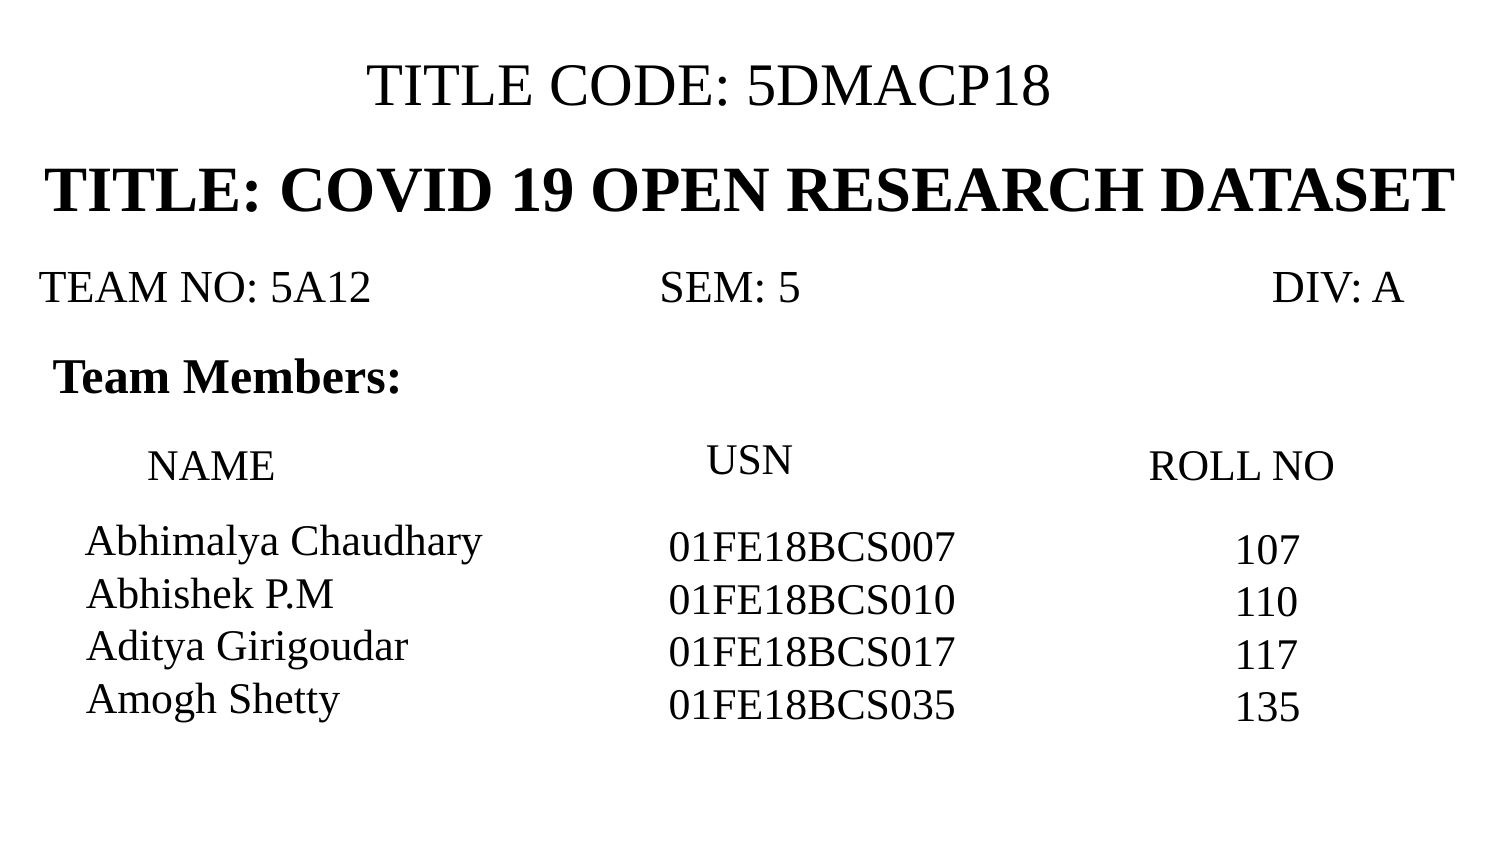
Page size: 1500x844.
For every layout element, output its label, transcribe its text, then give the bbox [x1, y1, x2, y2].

text_box USN [503, 415, 996, 503]
text_box 107 110 117 135 [1043, 505, 1500, 776]
text_box Team Members: [37, 328, 530, 439]
title TITLE CODE: 5DMACP18 [49, 57, 1370, 132]
text_box 01FE18BCS007 01FE18BCS010 01FE18BCS017 01FE18BCS035 [566, 503, 1059, 791]
text_box ROLL NO [1023, 421, 1462, 497]
text_box NAME [49, 421, 374, 496]
text_box Abhimalya Chaudhary Abhishek P.M Aditya Girigoudar Amogh Shetty [37, 496, 530, 785]
text_box TEAM NO: 5A12 SEM: 5 DIV: A [23, 241, 1500, 454]
text_box TITLE: COVID 19 OPEN RESEARCH DATASET [23, 132, 1477, 241]
